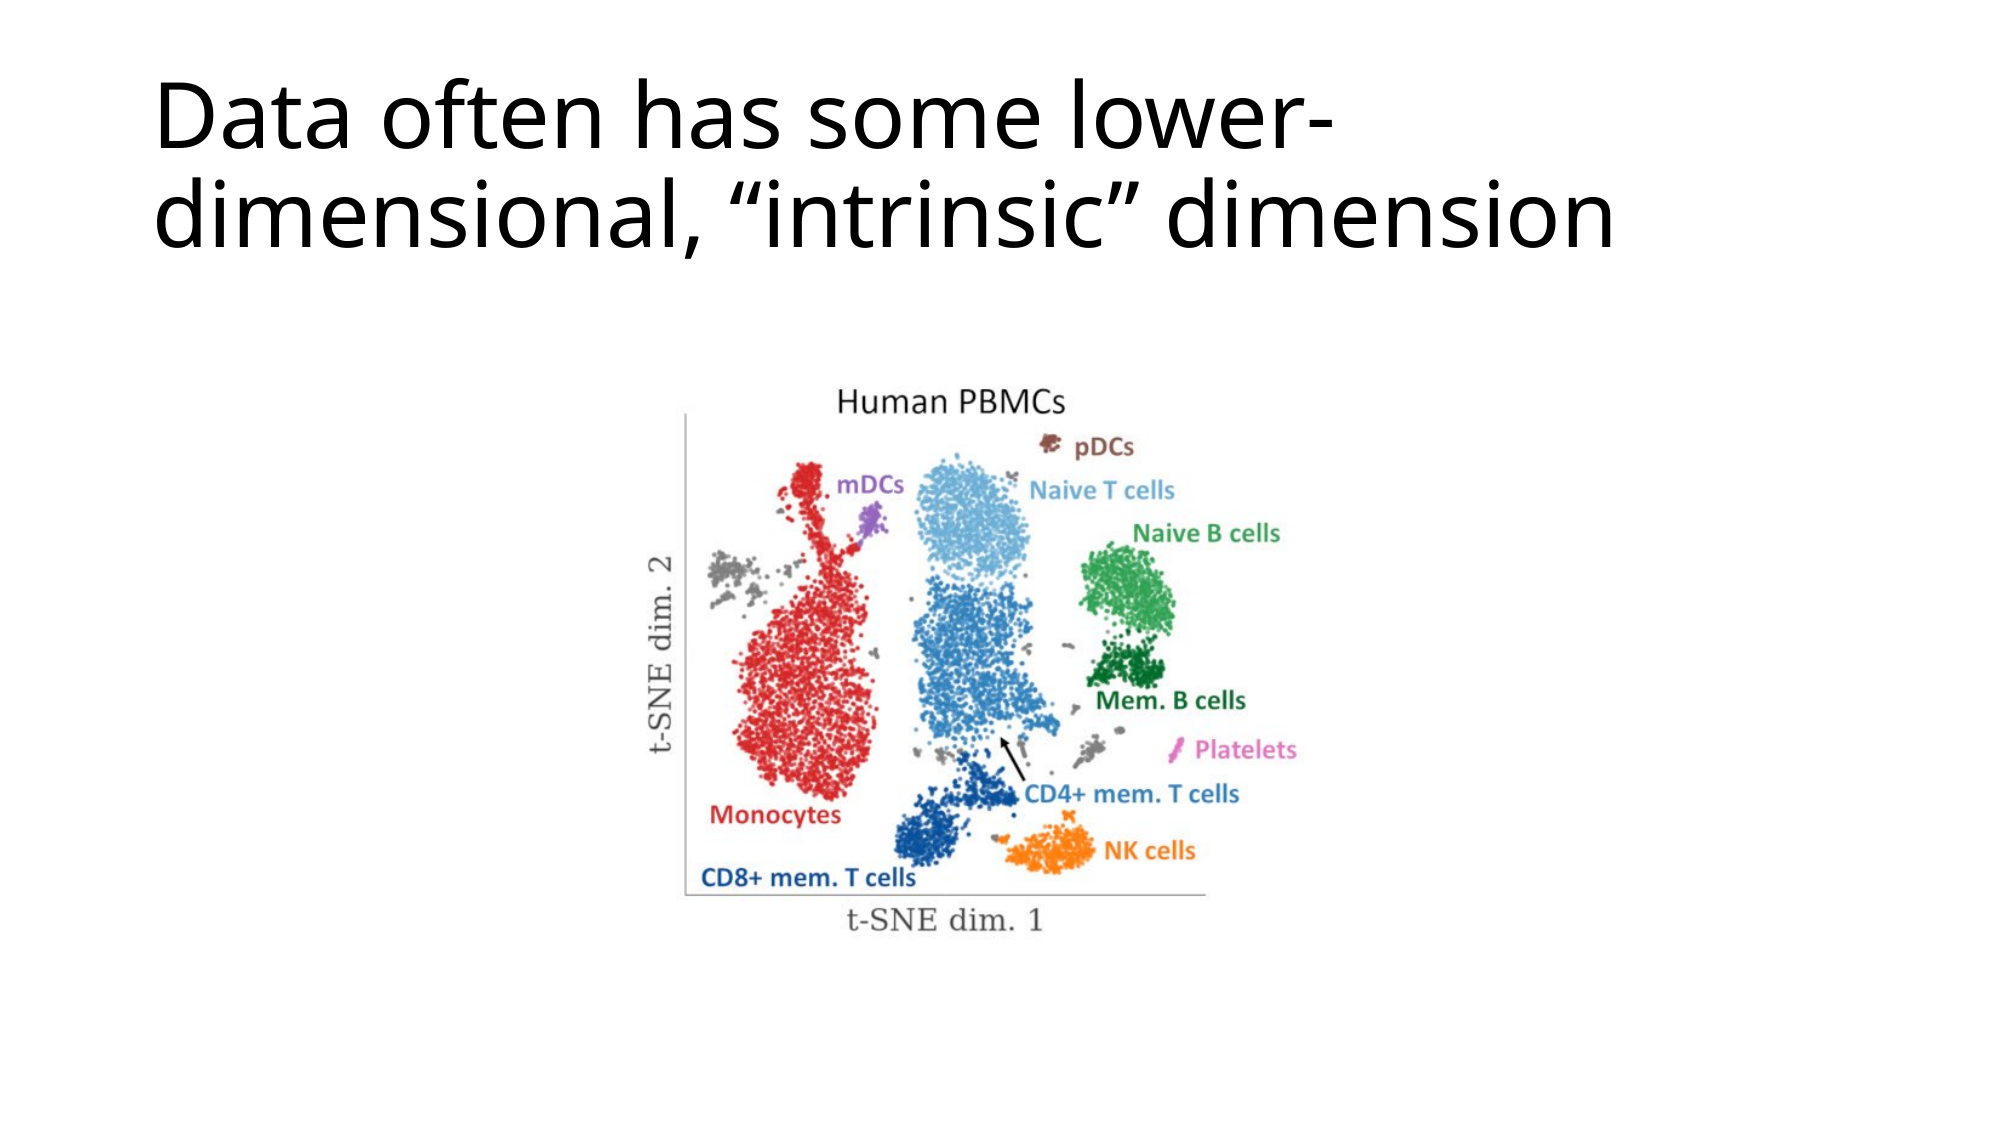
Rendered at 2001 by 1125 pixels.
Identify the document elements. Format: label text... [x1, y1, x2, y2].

title Data often has some lower-dimensional, “intrinsic” dimension [137, 59, 1863, 278]
picture [635, 376, 1304, 947]
